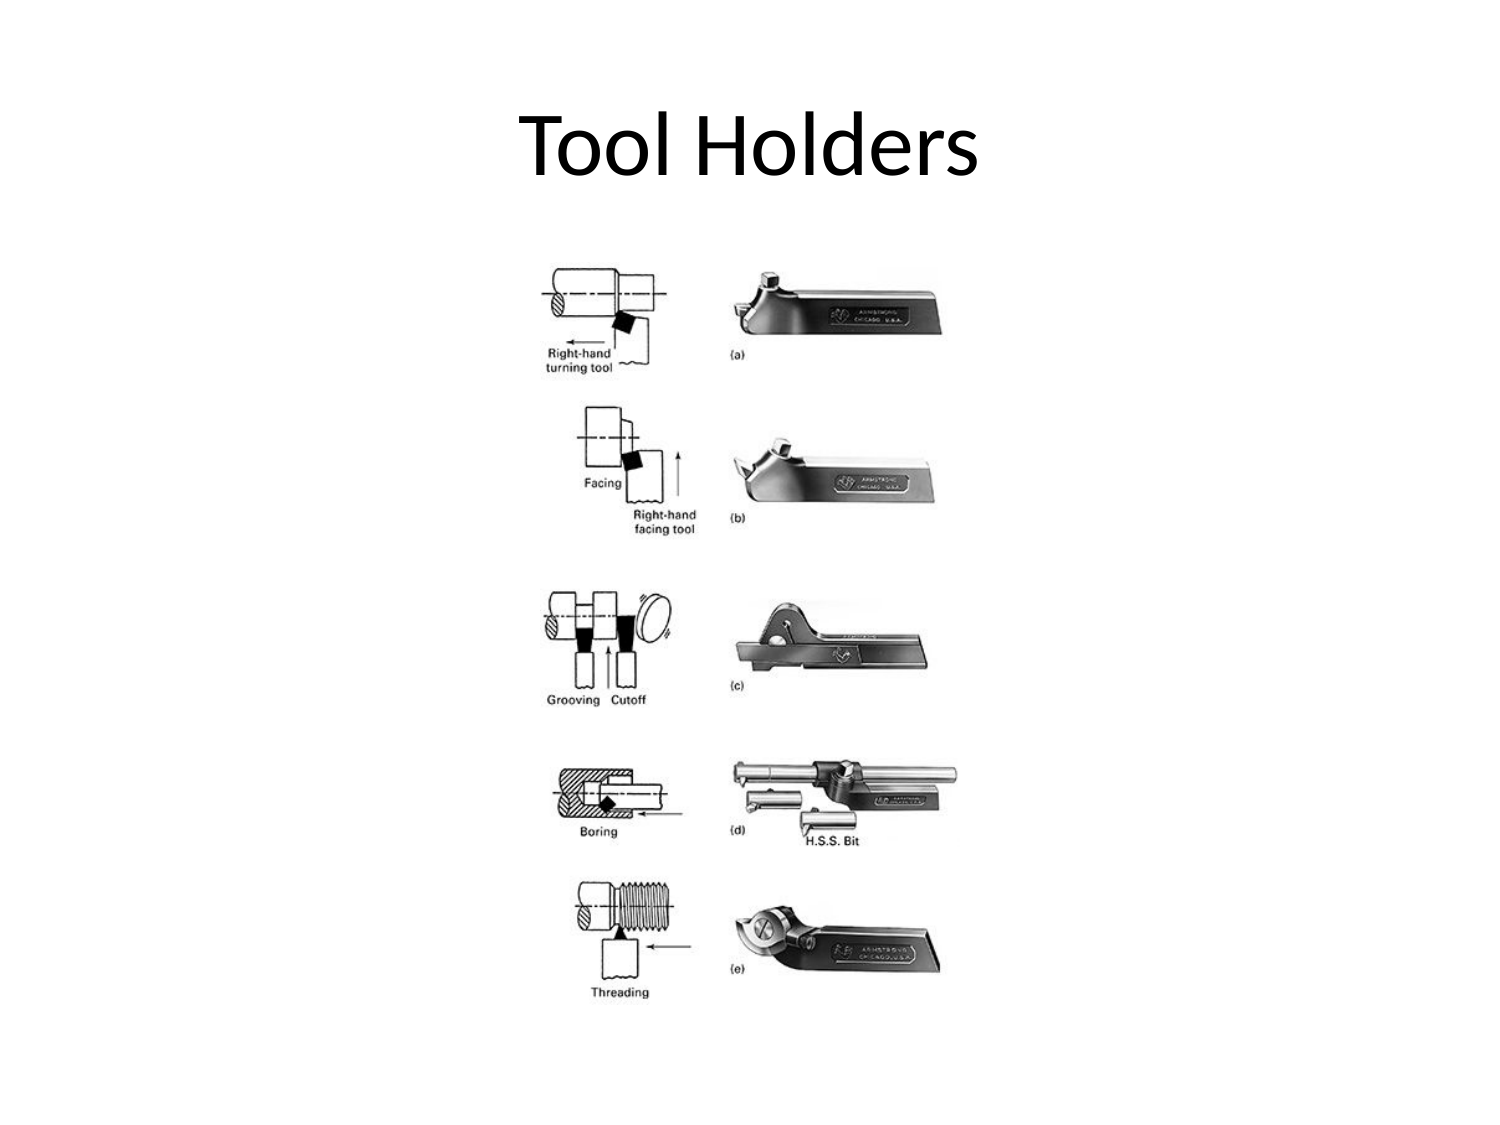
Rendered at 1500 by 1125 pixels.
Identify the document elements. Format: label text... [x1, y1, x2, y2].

title Tool Holders [75, 45, 1425, 233]
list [540, 262, 960, 1006]
